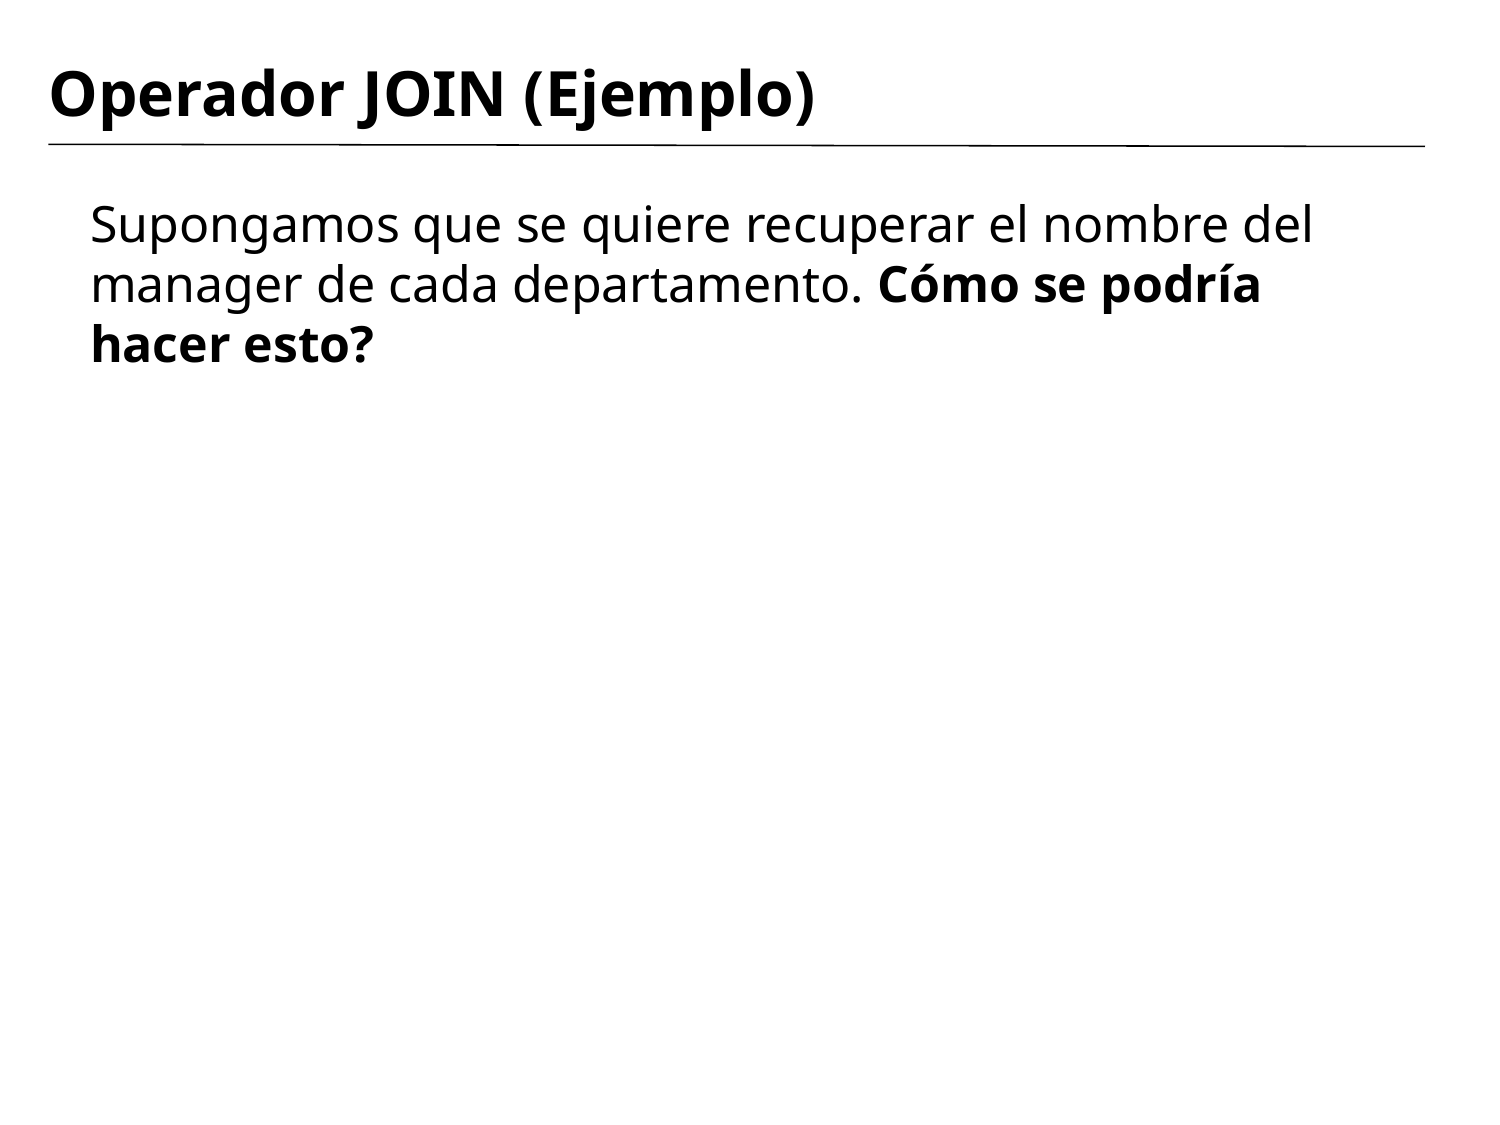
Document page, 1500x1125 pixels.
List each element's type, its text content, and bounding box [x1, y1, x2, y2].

list Supongamos que se quiere recuperar el nombre del manager de cada departamento. Cómo se podría hacer esto? [75, 177, 1384, 331]
title Operador JOIN (Ejemplo) [33, 32, 1384, 145]
